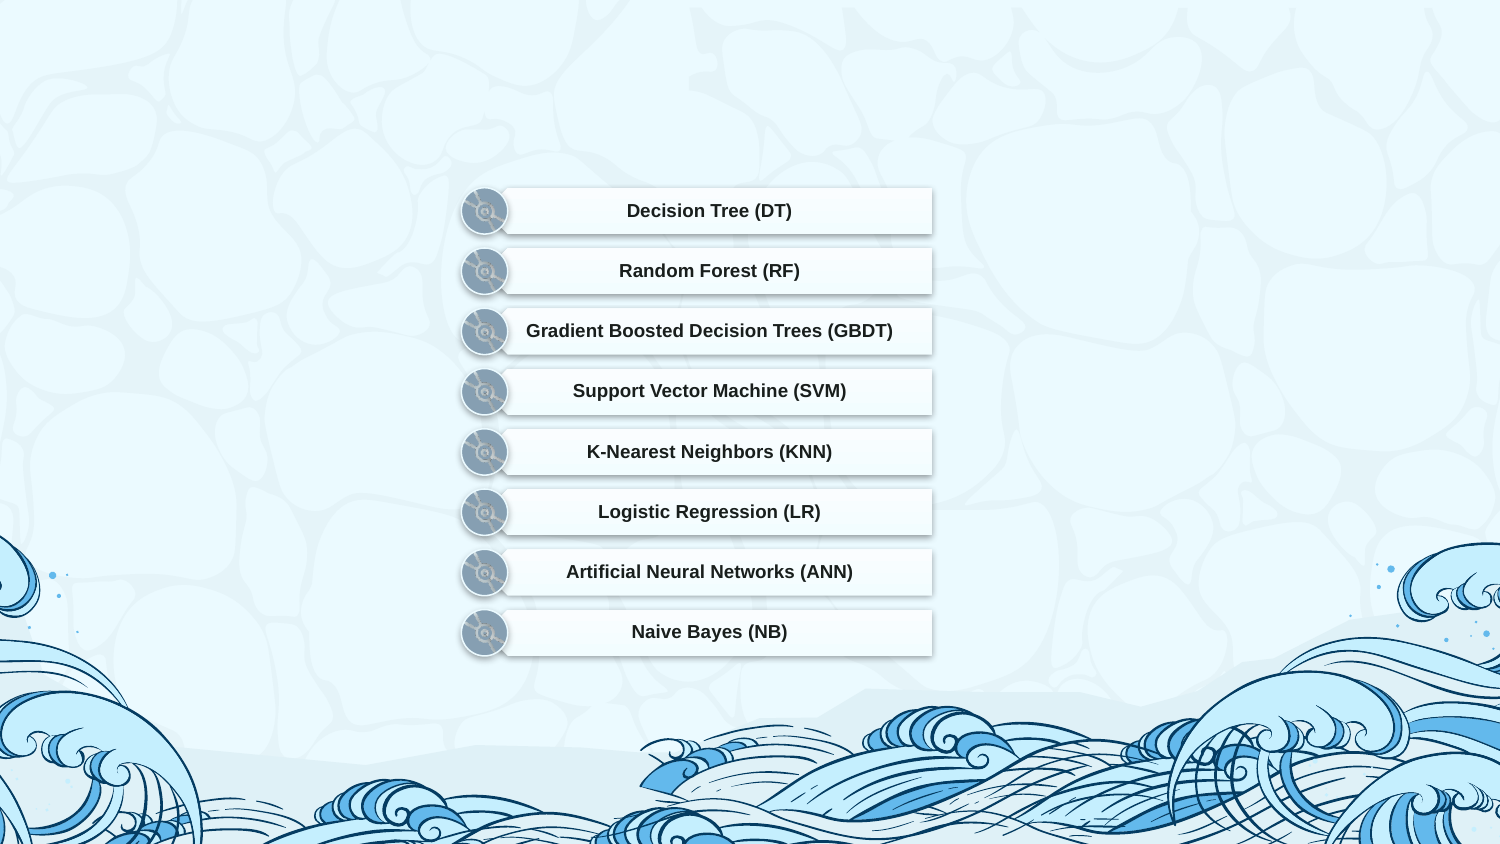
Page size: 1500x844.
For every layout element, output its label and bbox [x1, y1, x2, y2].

text_box [359, 187, 1035, 657]
